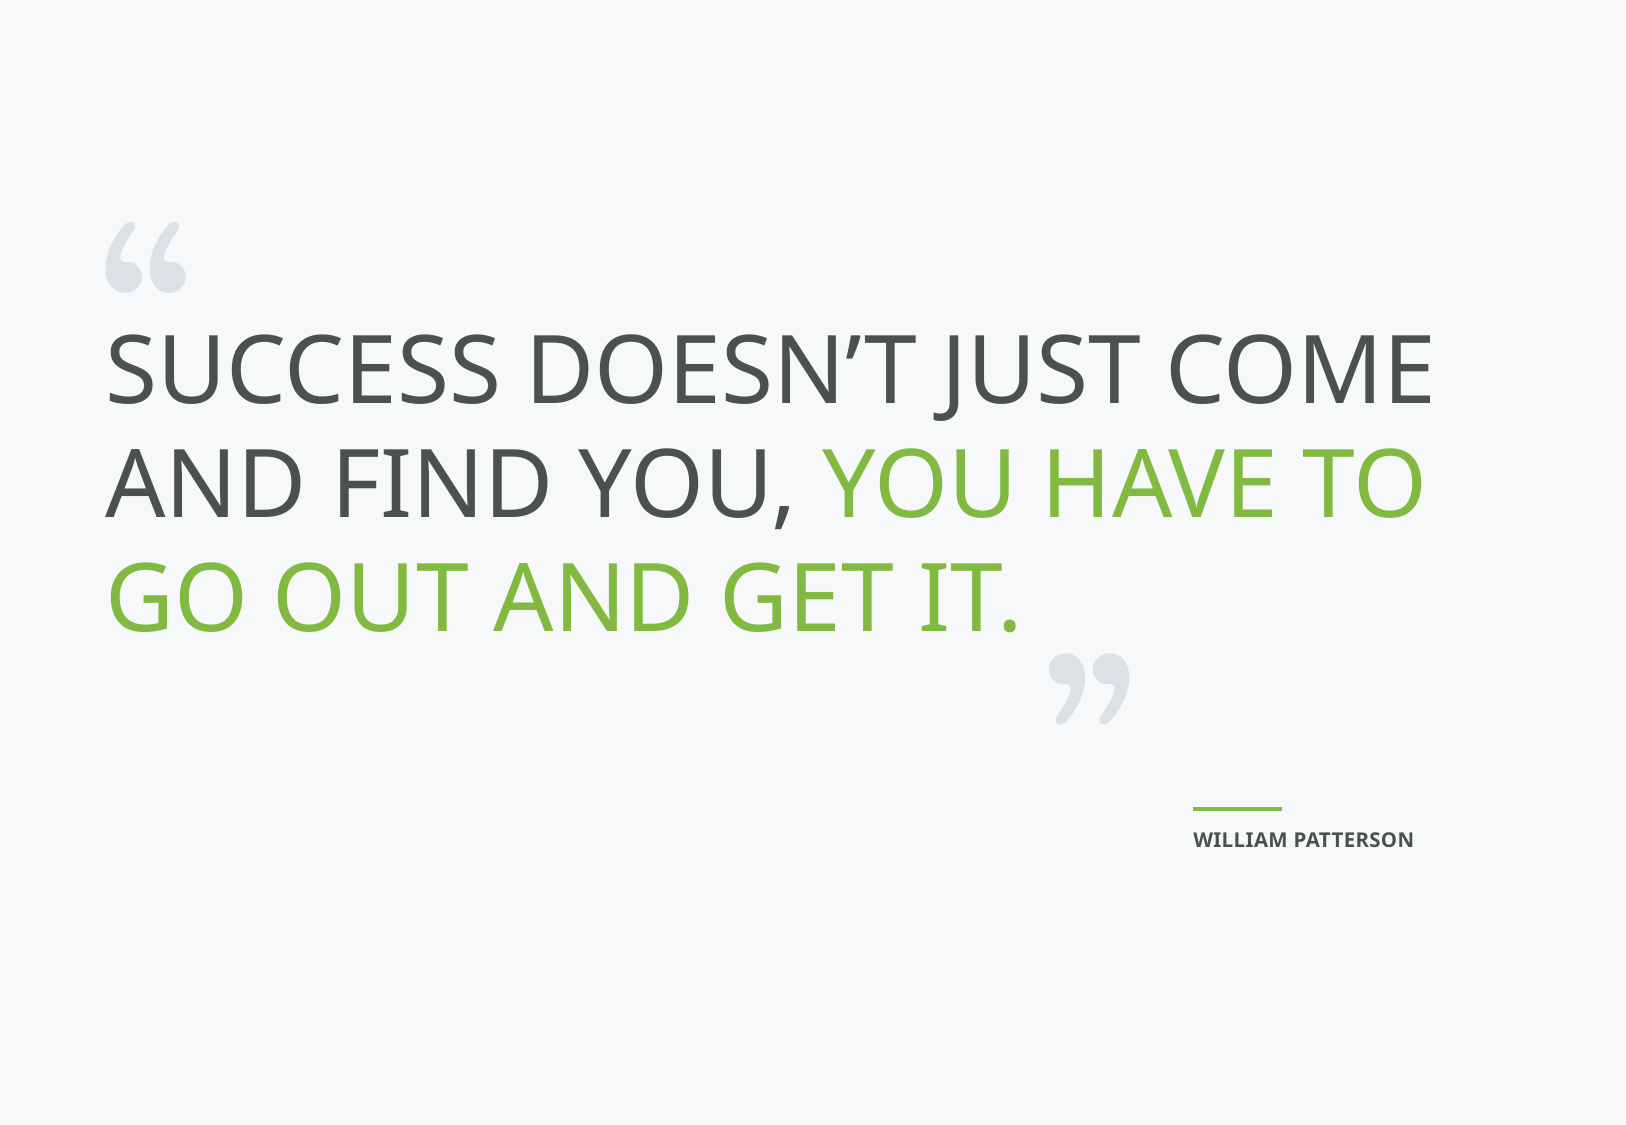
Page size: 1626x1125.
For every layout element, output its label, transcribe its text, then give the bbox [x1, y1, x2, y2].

text_box William Patterson [1193, 822, 1449, 852]
text_box [149, 221, 186, 293]
text_box [1092, 653, 1130, 725]
text_box [1049, 653, 1086, 725]
text_box [105, 221, 142, 293]
text_box Success doesn’t just come and find you, you have to go out and get it. [105, 308, 1519, 651]
